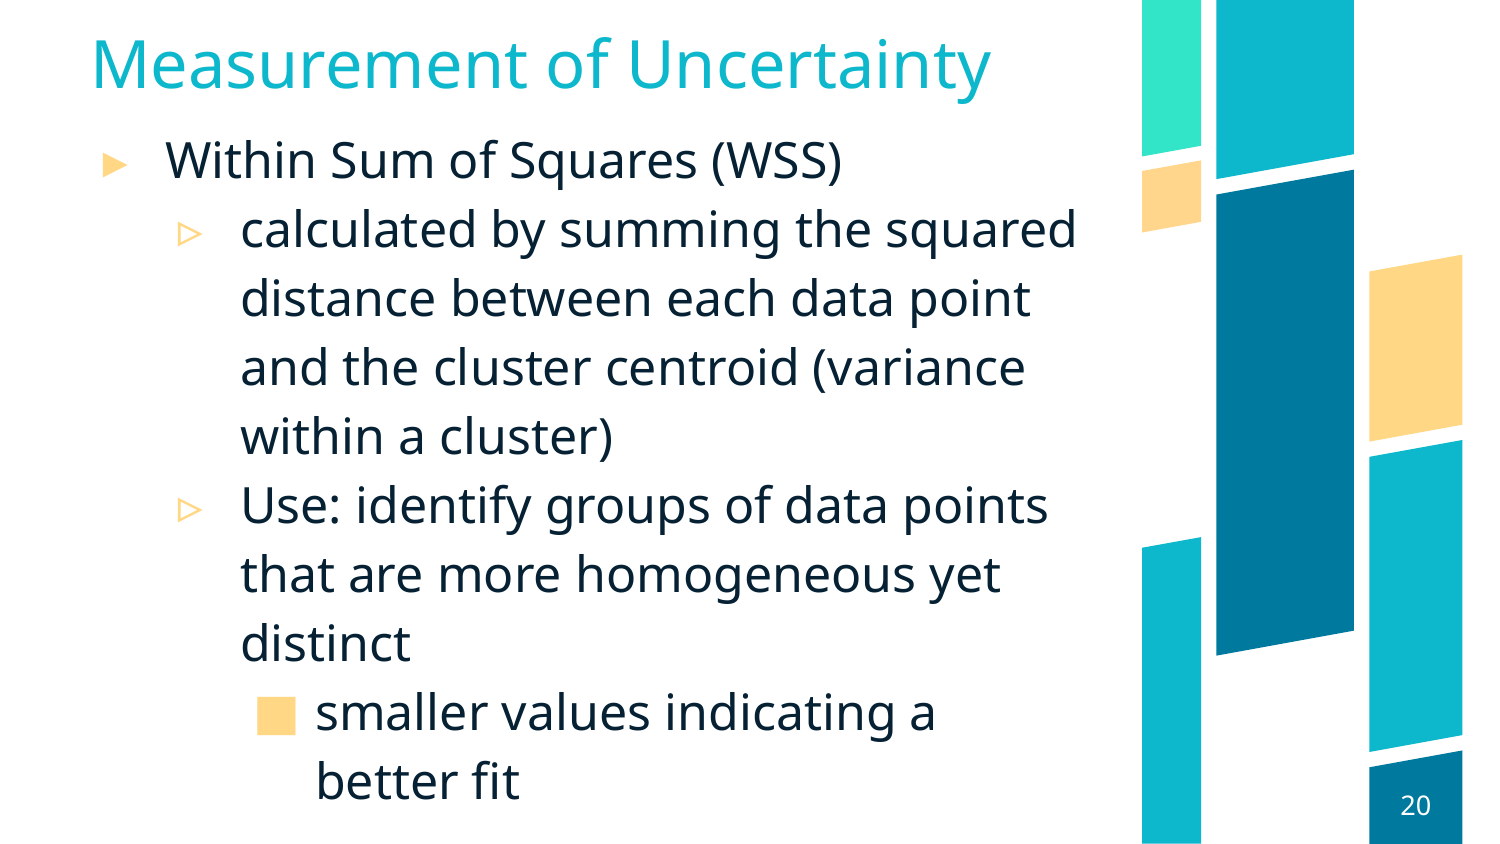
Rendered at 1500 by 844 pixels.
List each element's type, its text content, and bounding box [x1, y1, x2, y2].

list Within Sum of Squares (WSS) calculated by summing the squared distance between each data point and the cluster centroid (variance within a cluster) Use: identify groups of data points that are more homogeneous yet distinct smaller values indicating a better fit [90, 119, 1093, 618]
slide_number ‹#› [1369, 769, 1463, 844]
title Measurement of Uncertainty [90, 37, 1093, 103]
